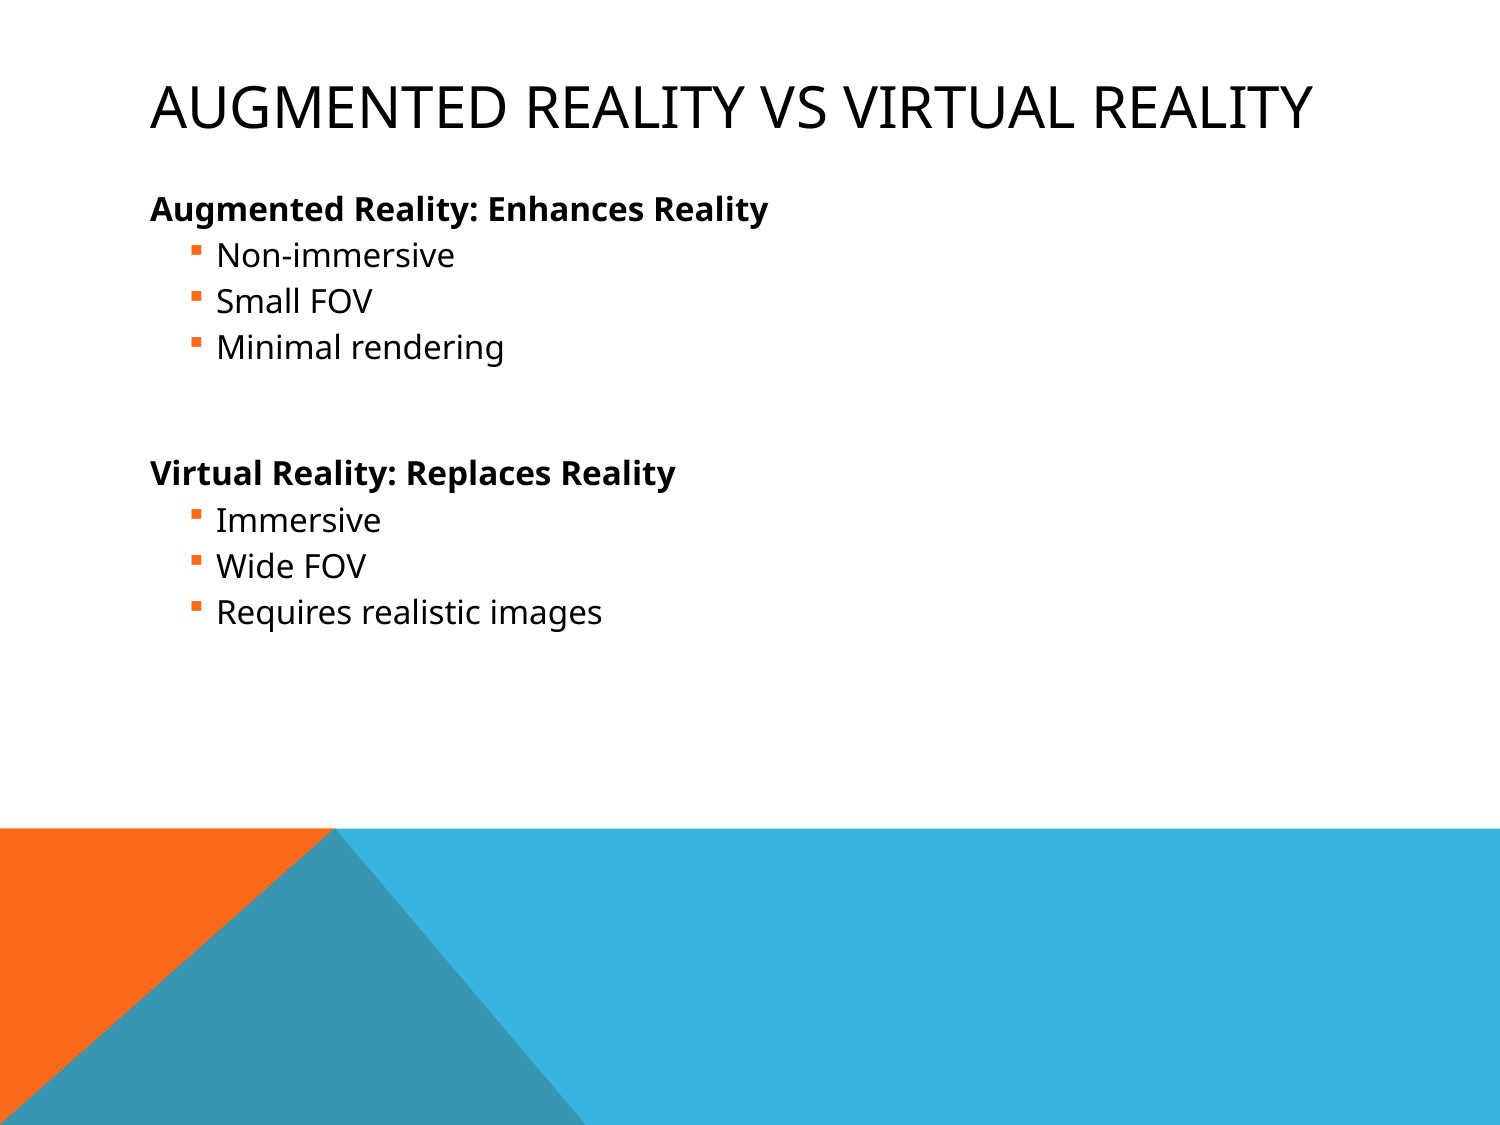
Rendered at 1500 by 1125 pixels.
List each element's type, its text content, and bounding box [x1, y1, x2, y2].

list Augmented Reality: Enhances Reality Non-immersive Small FOV Minimal rendering Virtual Reality: Replaces Reality Immersive Wide FOV Requires realistic images [135, 180, 1369, 768]
title Augmented Reality vs Virtual Reality [135, 60, 1369, 150]
